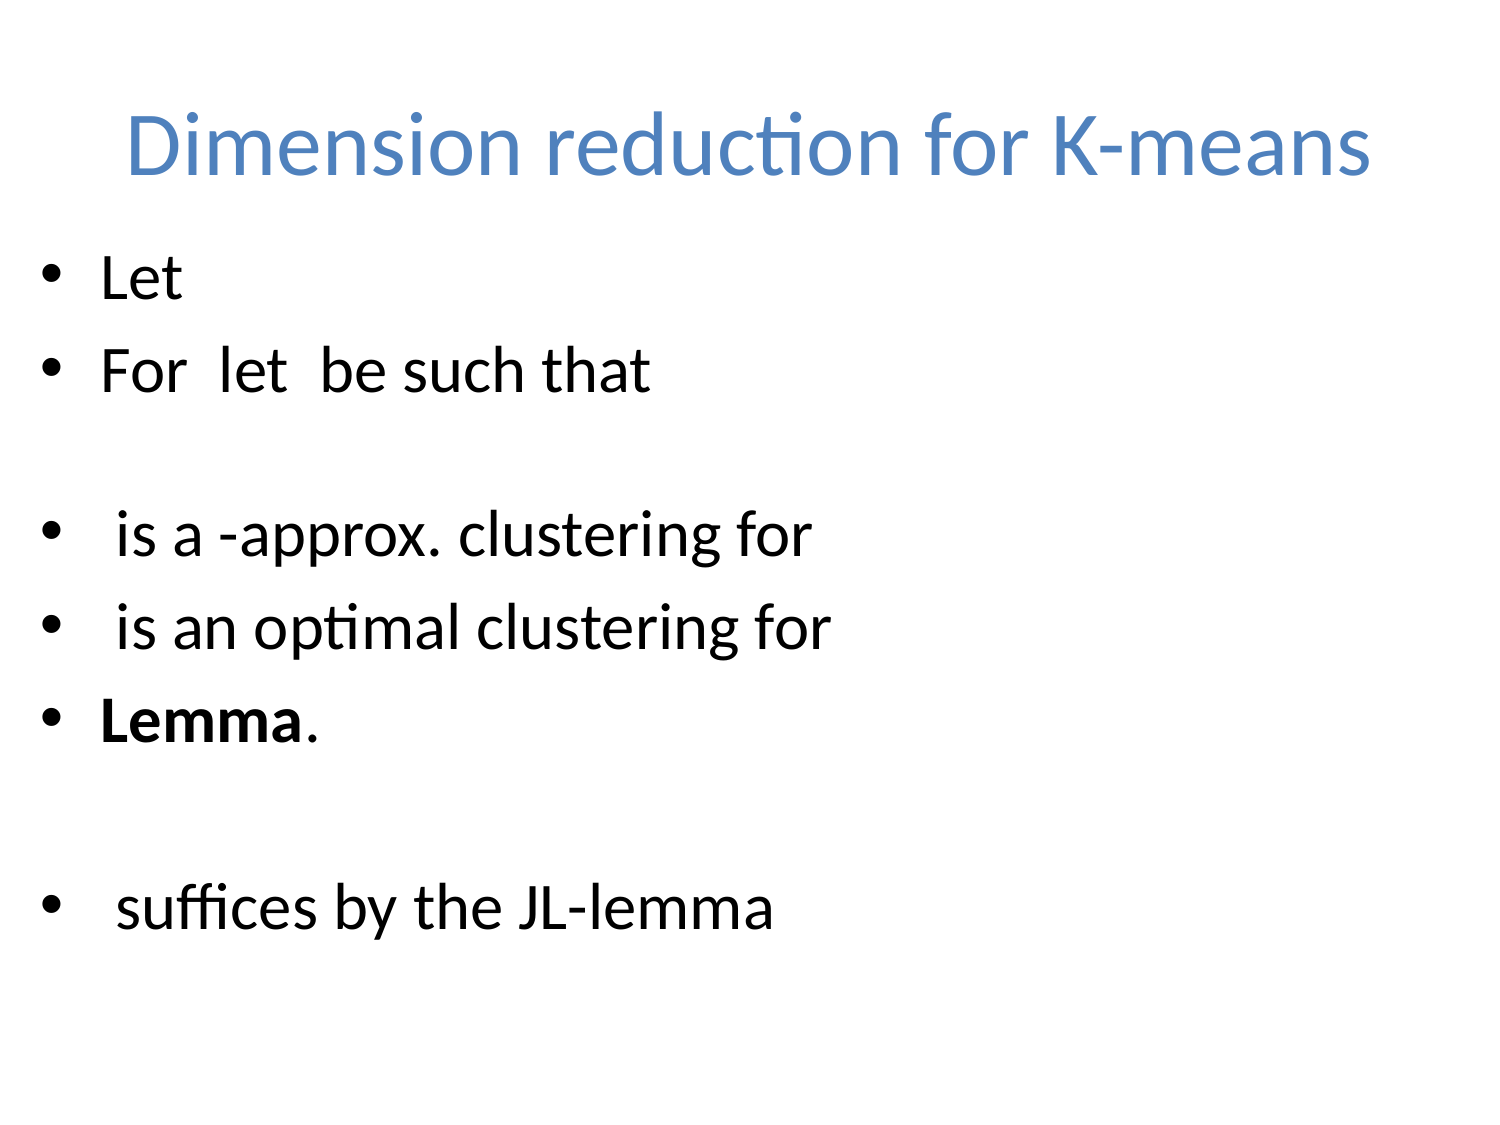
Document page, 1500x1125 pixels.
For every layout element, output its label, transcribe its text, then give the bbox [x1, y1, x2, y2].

title Dimension reduction for K-means [75, 45, 1425, 233]
